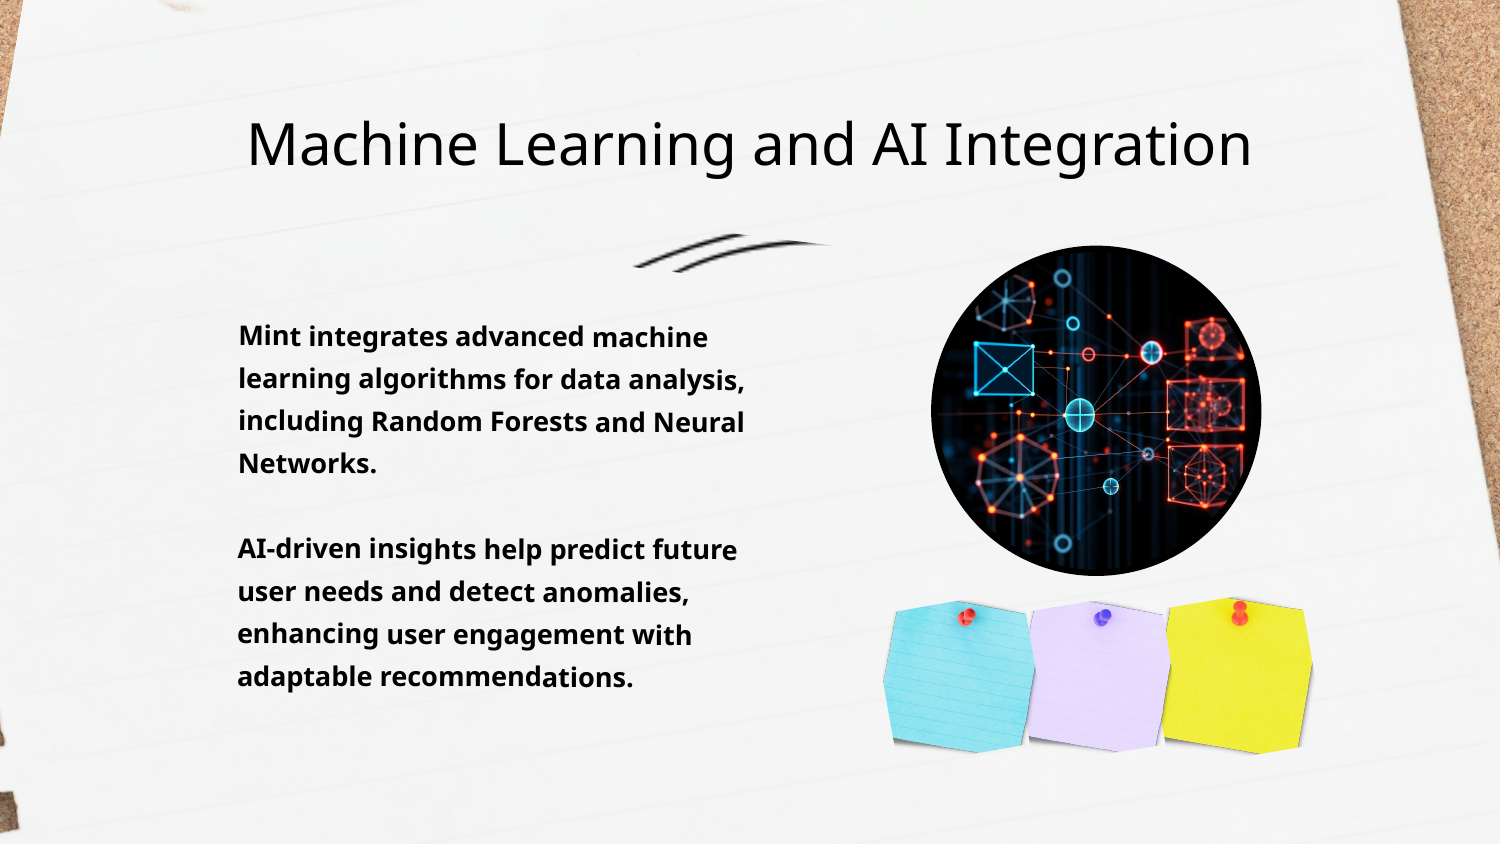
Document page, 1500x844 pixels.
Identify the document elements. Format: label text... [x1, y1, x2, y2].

picture [933, 248, 1259, 574]
text_box Machine Learning and AI Integration [171, 26, 1328, 230]
text_box [1026, 590, 1184, 766]
text_box [0, 0, 1500, 844]
text_box Mint integrates advanced machine learning algorithms for data analysis, including Random Forests and Neural Networks. AI-driven insights help predict future user needs and detect anomalies, enhancing user engagement with adaptable recommendations. [236, 308, 801, 743]
text_box [1163, 585, 1327, 770]
text_box [0, 0, 23, 133]
text_box [575, 230, 925, 302]
text_box [871, 589, 1049, 768]
